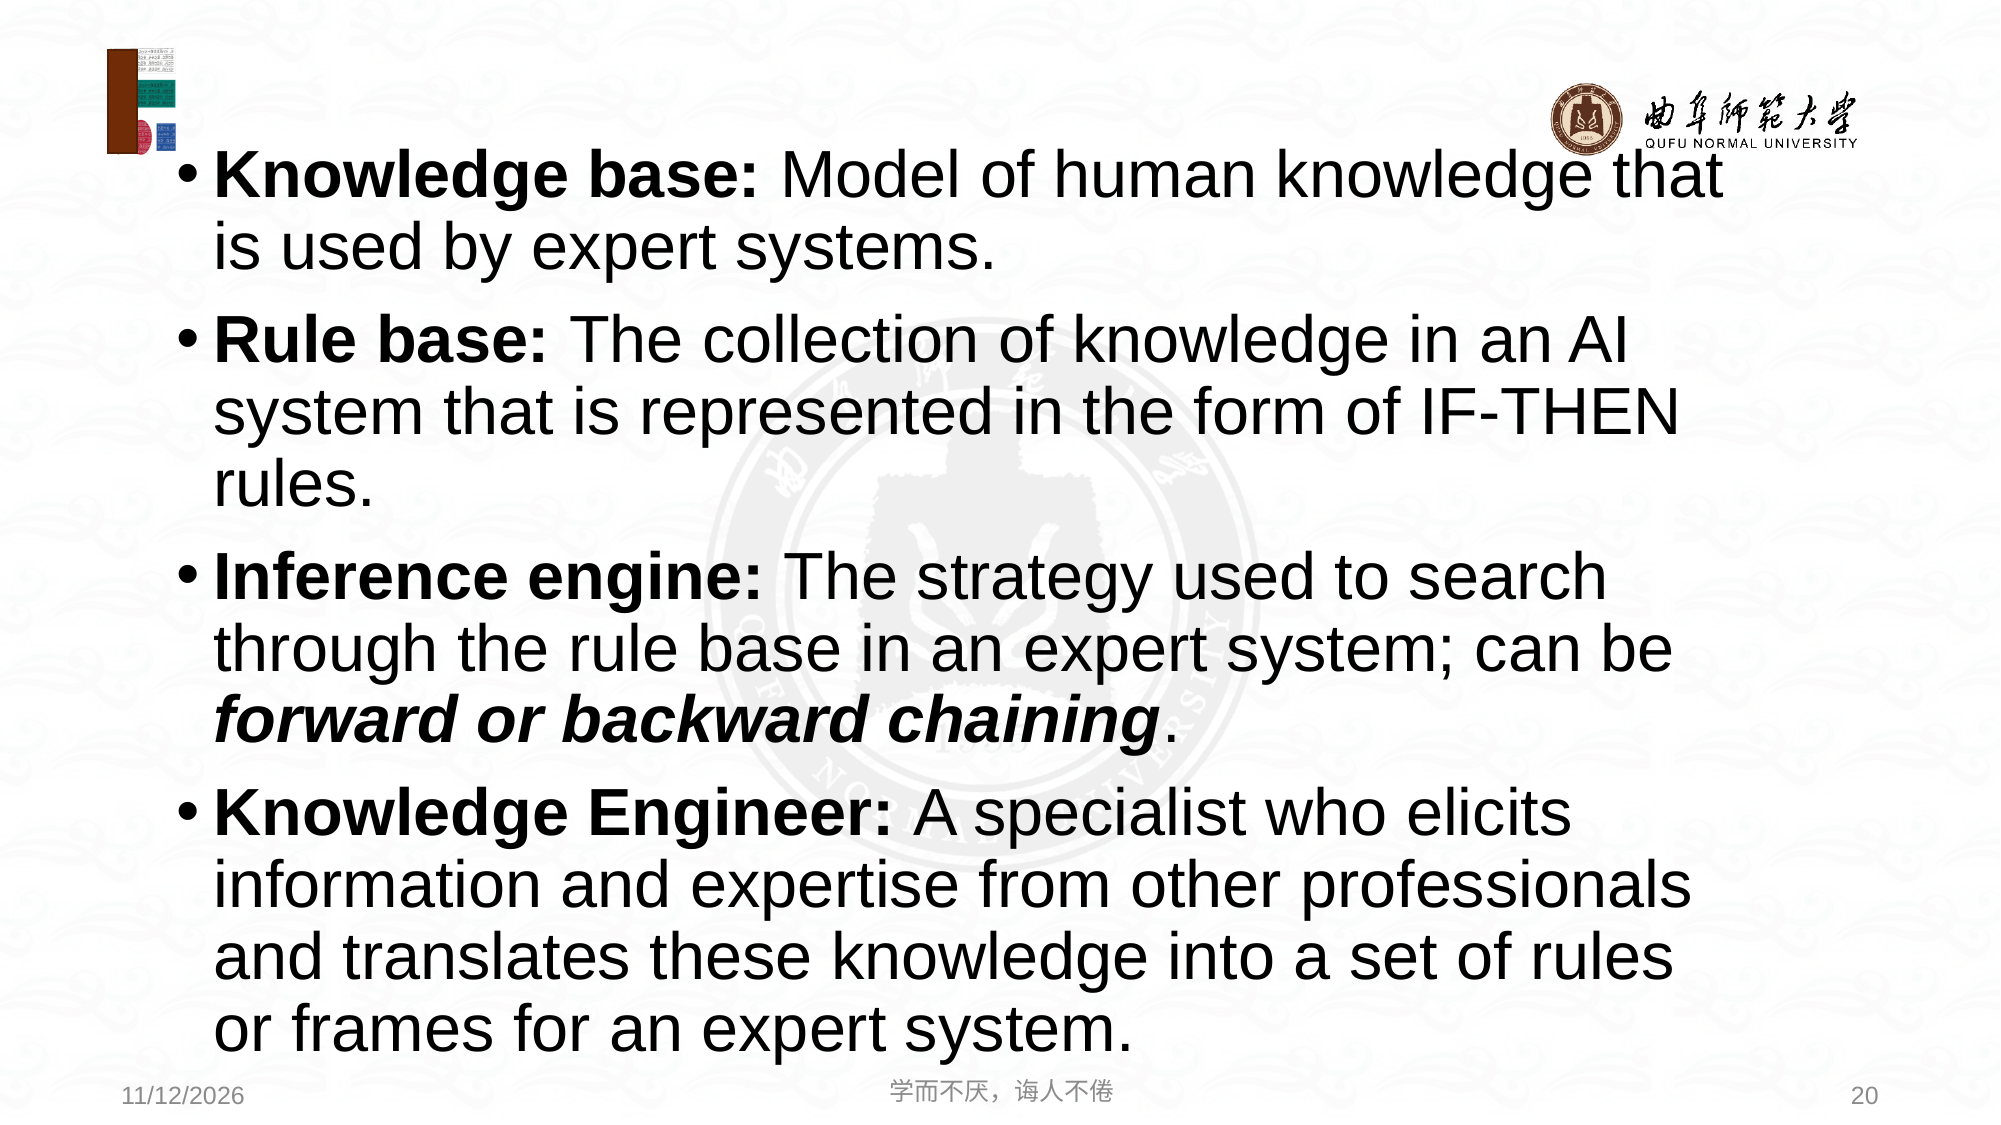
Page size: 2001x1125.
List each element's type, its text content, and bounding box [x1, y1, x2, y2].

slide_number 20 [1443, 1065, 1894, 1125]
footer 学而不厌，诲人不倦 [664, 1096, 1340, 1124]
picture [1543, 75, 1894, 158]
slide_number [106, 1065, 557, 1125]
picture [108, 46, 176, 161]
text_box Knowledge base: Model of human knowledge that is used by expert systems. Rule base: The collection of knowledge in an AI system that is represented in the form of IF-THEN rules. Inference engine: The strategy used to search through the rule base in an expert system; can be forward or backward chaining. Knowledge Engineer: A specialist who elicits information and expertise from other professionals and translates these knowledge into a set of rules or frames for an expert system. [161, 132, 1762, 1096]
